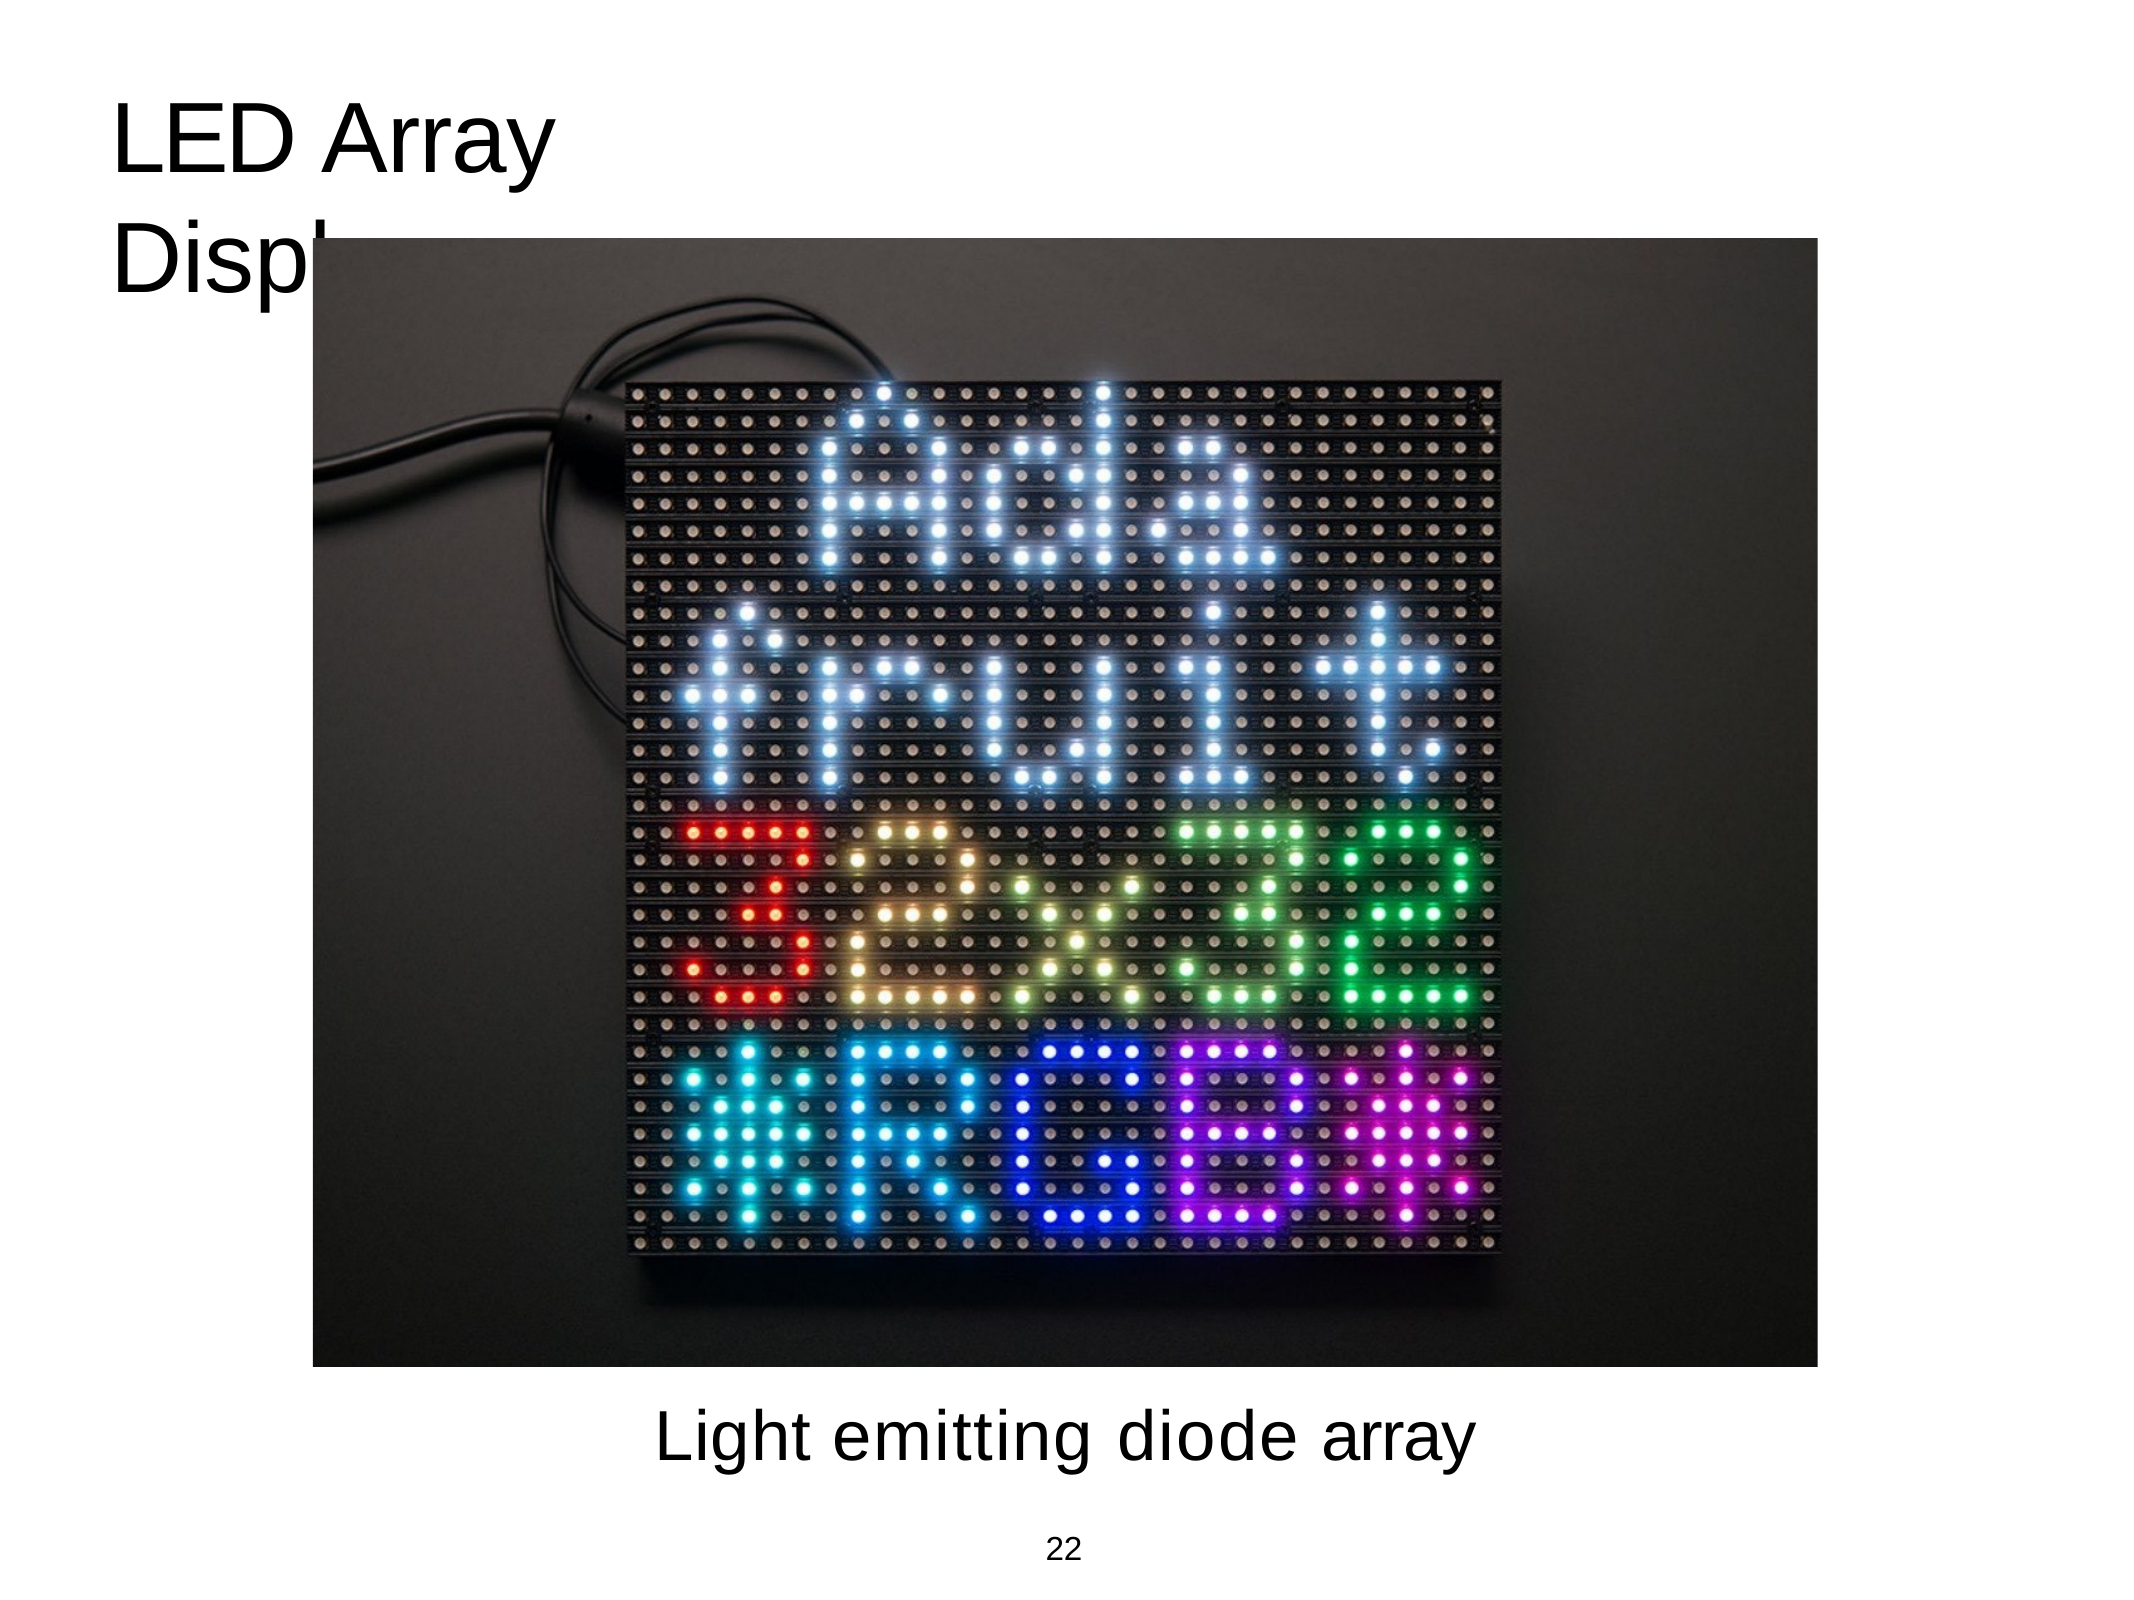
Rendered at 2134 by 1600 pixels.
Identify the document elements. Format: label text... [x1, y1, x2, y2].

text_box [312, 238, 1818, 1367]
title LED Array Display [108, 70, 913, 341]
slide_number 22 [1015, 1526, 1090, 1600]
text_box Light emitting diode array [652, 1387, 1477, 1475]
